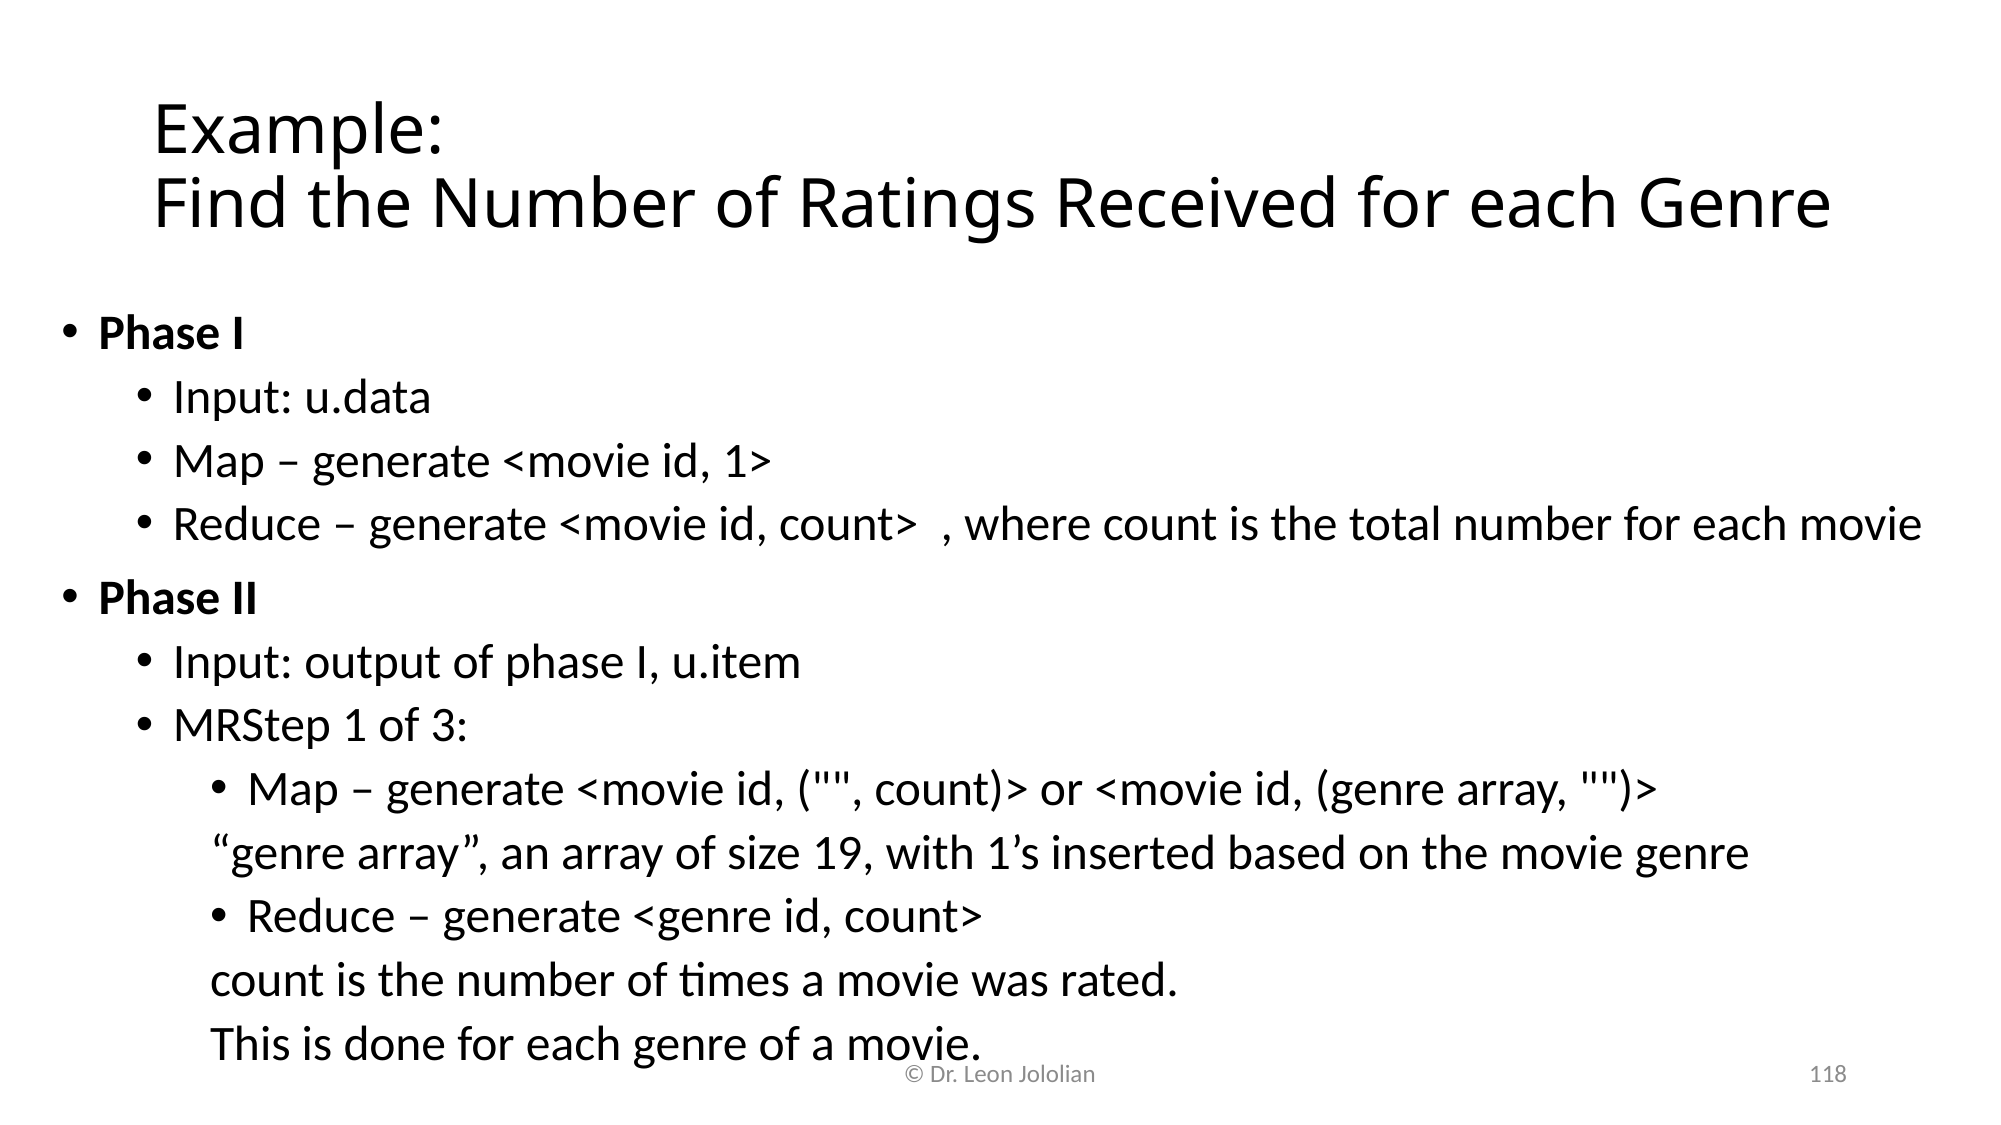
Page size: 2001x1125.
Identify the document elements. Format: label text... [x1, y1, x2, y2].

list Phase I Input: u.data Map – generate <movie id, 1> Reduce – generate <movie id, count> , where count is the total number for each movie Phase II Input: output of phase I, u.item MRStep 1 of 3: Map – generate <movie id, ("", count)> or <movie id, (genre array, "")> “genre array”, an array of size 19, with 1’s inserted based on the movie genre Reduce – generate <genre id, count> count is the number of times a movie was rated. This is done for each genre of a movie. [46, 299, 1969, 1080]
title Example: Find the Number of Ratings Received for each Genre [137, 59, 1863, 278]
footer © Dr. Leon Jololian [662, 1042, 1338, 1103]
slide_number 118 [1412, 1042, 1863, 1103]
